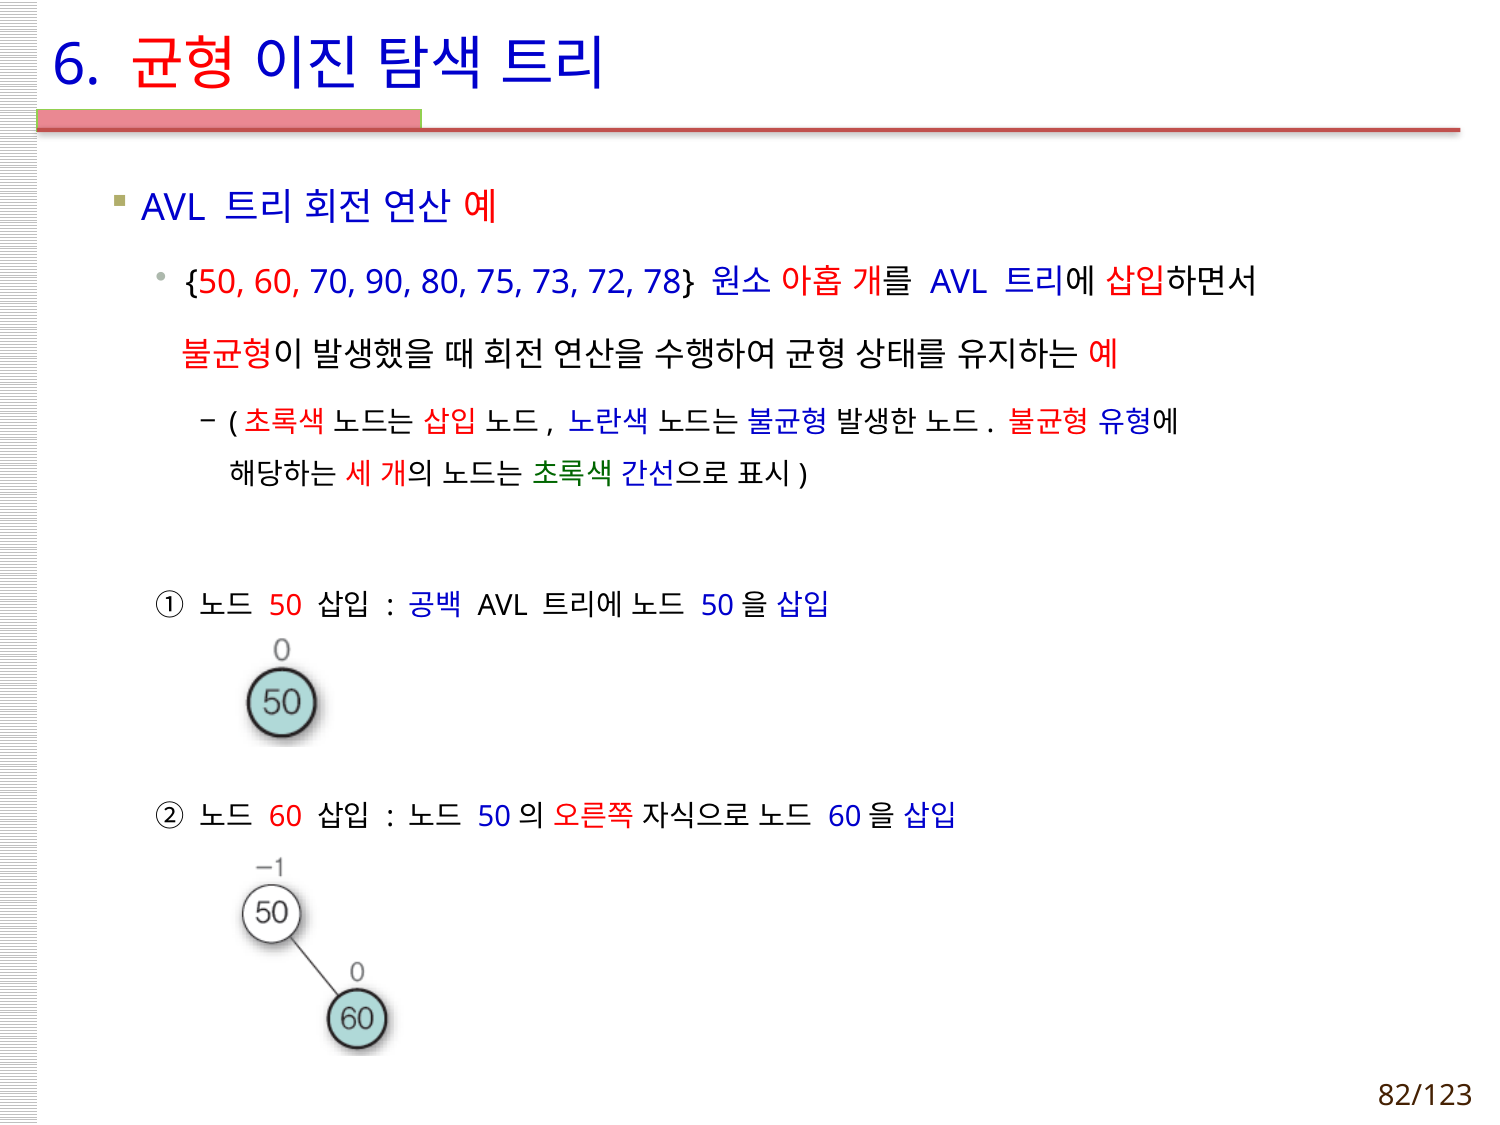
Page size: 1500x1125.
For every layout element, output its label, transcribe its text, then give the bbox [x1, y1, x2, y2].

title 6. 균형 이진 탐색 트리 [37, 13, 1459, 109]
list AVL 트리 회전 연산 예 {50, 60, 70, 90, 80, 75, 73, 72, 78} 원소 아홉 개를 AVL 트리에 삽입하면서 불균형이 발생했을 때 회전 연산을 수행하여 균형 상태를 유지하는 예 (초록색 노드는 삽입 노드, 노란색 노드는 불균형 발생한 노드. 불균형 유형에 해당하는 세 개의 노드는 초록색 간선으로 표시) ① 노드 50 삽입 : 공백 AVL 트리에 노드 50을 삽입 ② 노드 60 삽입 : 노드 50의 오른쪽 자식으로 노드 60을 삽입 [37, 152, 1463, 1091]
picture [229, 626, 336, 747]
picture [229, 845, 414, 1056]
